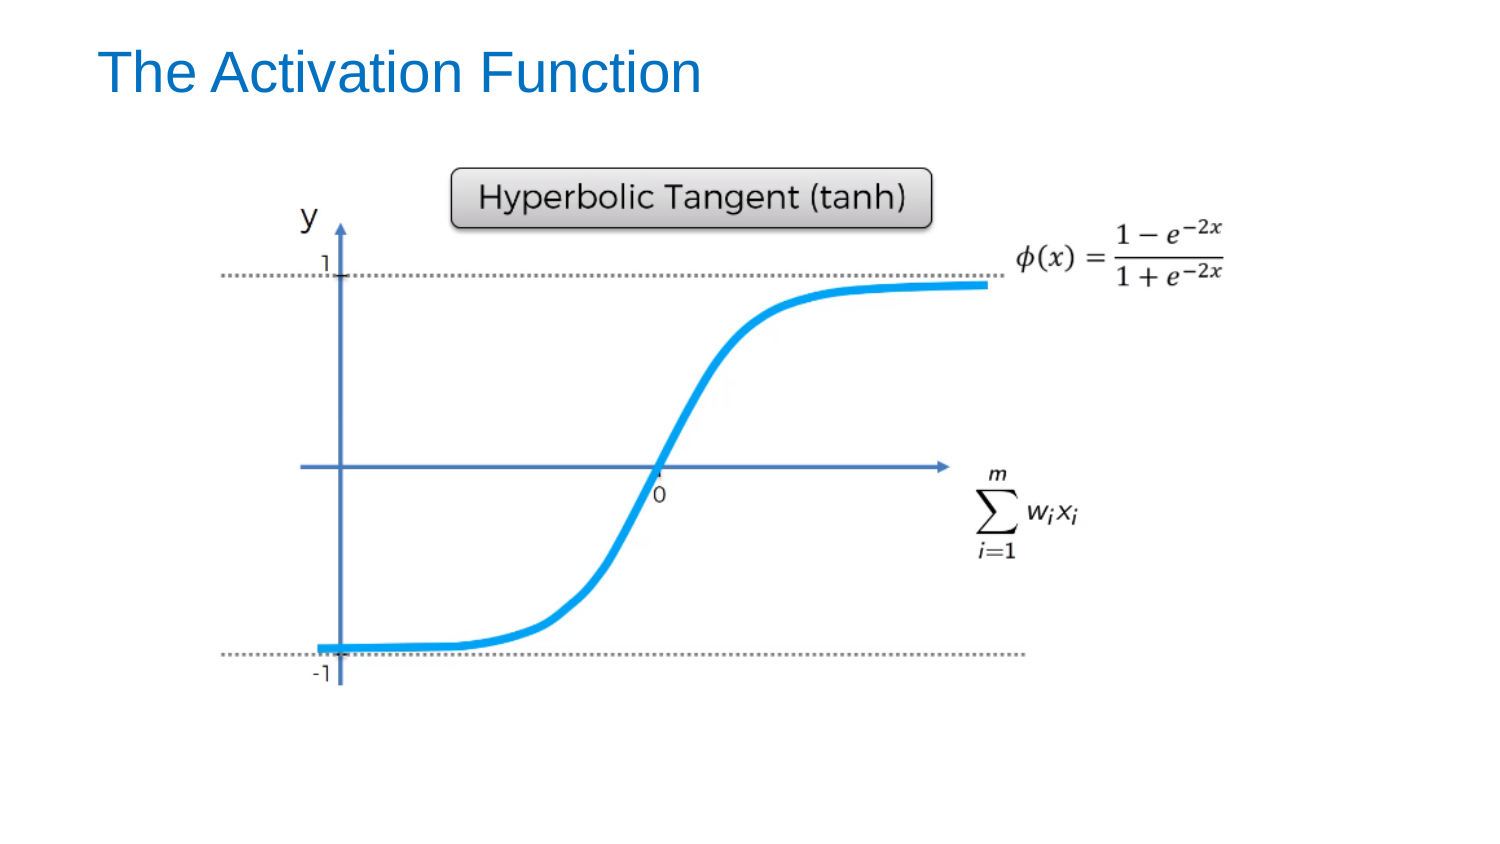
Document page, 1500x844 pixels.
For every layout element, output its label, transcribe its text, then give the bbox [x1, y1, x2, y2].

title The Activation Function [0, 0, 802, 139]
picture [166, 157, 1256, 727]
